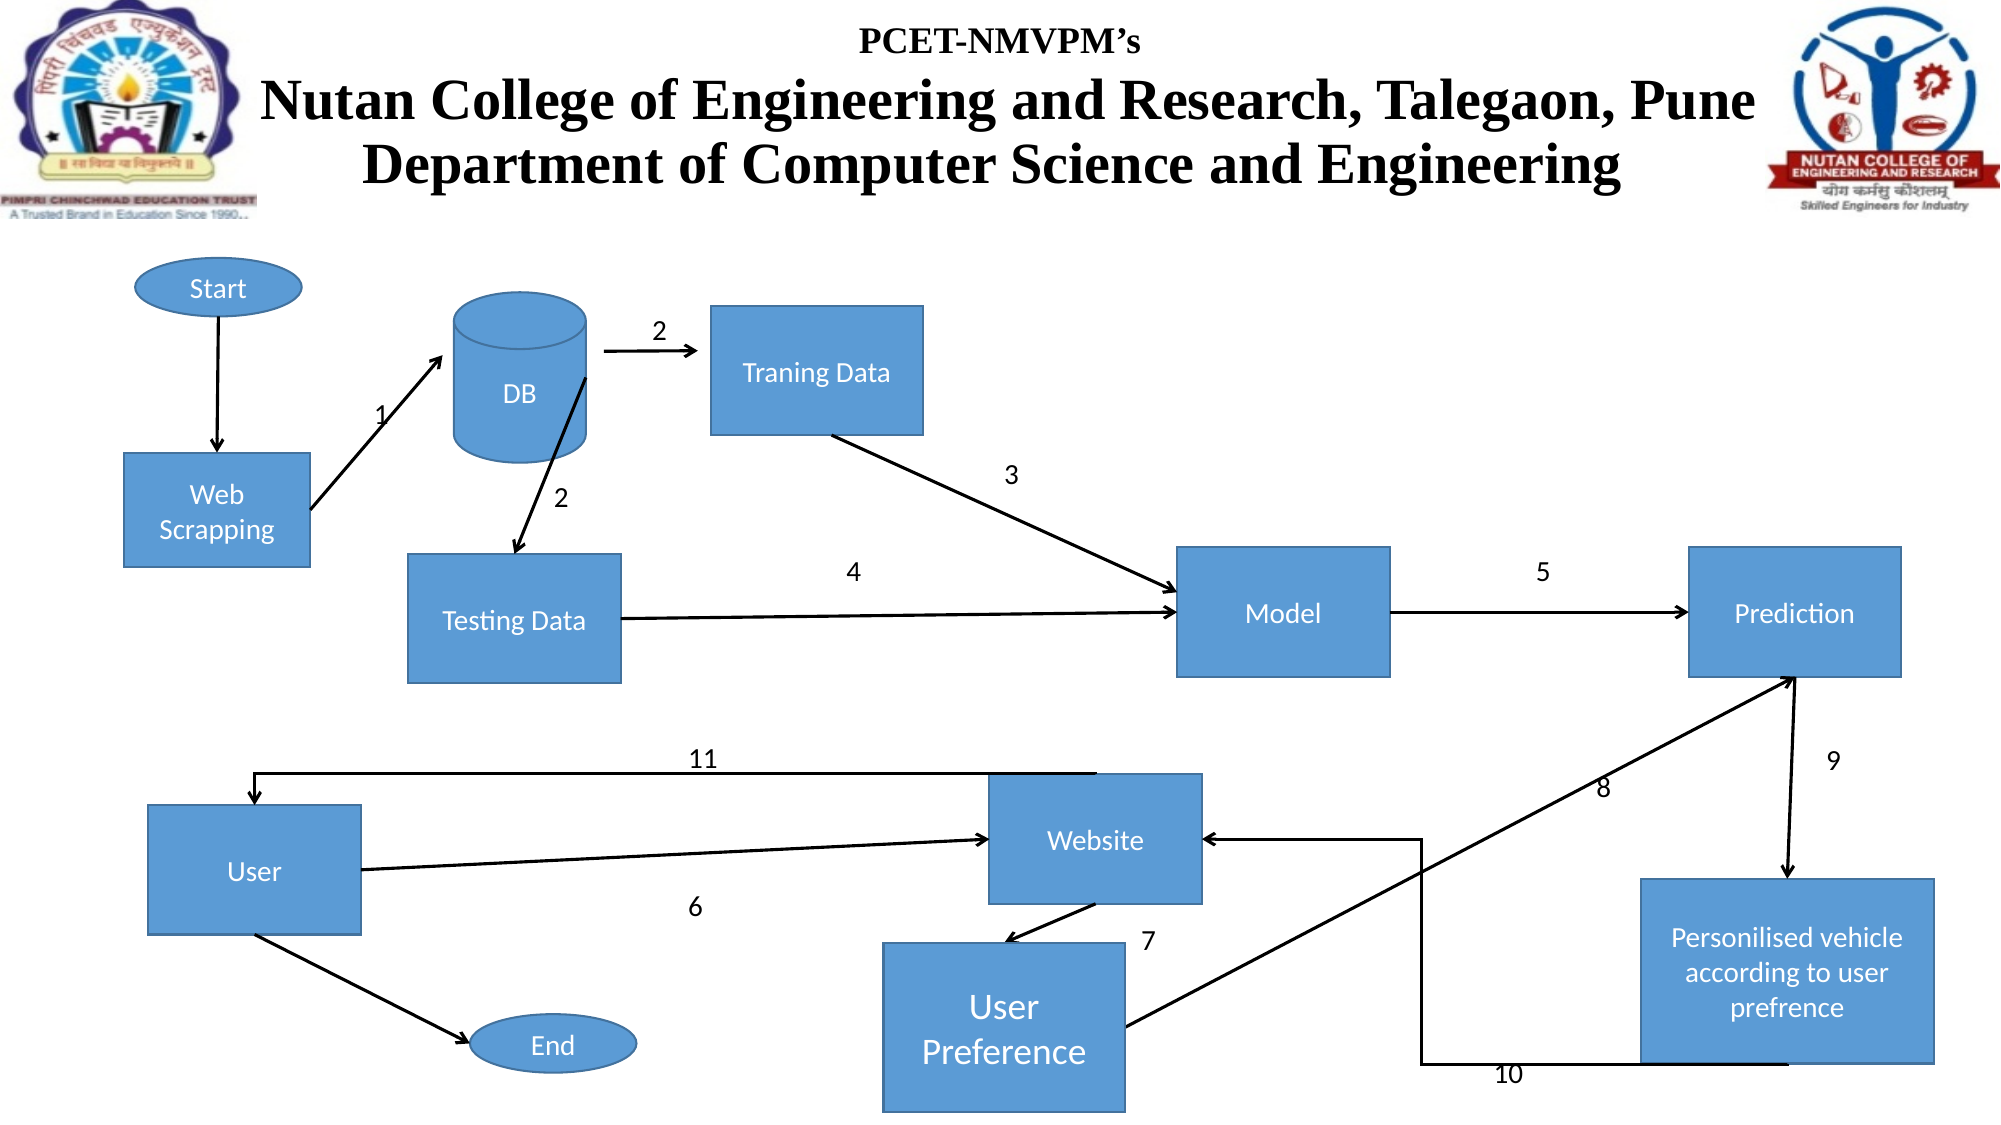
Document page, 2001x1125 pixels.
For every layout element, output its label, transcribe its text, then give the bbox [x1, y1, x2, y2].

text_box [1125, 676, 1382, 1028]
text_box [1004, 903, 1096, 943]
text_box PCET-NMVPM’s Nutan College of Engineering and Research, Talegaon, Pune Department of Computer Science and Engineering [257, 0, 1765, 218]
text_box 5 [1521, 544, 1563, 595]
text_box Testing Data [407, 553, 622, 684]
text_box Web Scrapping [123, 452, 311, 568]
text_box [310, 355, 443, 510]
text_box Model [1176, 546, 1391, 676]
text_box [691, 839, 990, 870]
picture [0, 0, 257, 220]
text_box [514, 462, 520, 554]
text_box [691, 612, 1178, 619]
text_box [1607, 676, 1796, 1028]
text_box 6 [691, 879, 716, 930]
text_box End [468, 1013, 638, 1074]
text_box 11 [691, 732, 759, 782]
text_box Traning Data [710, 305, 924, 436]
text_box User [147, 804, 362, 936]
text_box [1382, 658, 1607, 1125]
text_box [254, 934, 470, 1044]
text_box 2 [644, 303, 667, 350]
text_box 9 [1811, 733, 1853, 784]
text_box Prediction [1688, 546, 1902, 678]
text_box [620, 612, 659, 619]
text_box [831, 435, 1178, 593]
text_box User Preference [882, 942, 1126, 1113]
text_box DB [452, 291, 587, 464]
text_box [1787, 676, 1795, 879]
text_box Personilised vehicle according to user prefrence [1640, 878, 1935, 1065]
text_box 2 [539, 471, 581, 521]
picture [1765, 0, 2000, 218]
text_box Website [988, 773, 1125, 905]
text_box Start [134, 256, 303, 318]
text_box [659, 369, 691, 1125]
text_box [360, 839, 659, 870]
